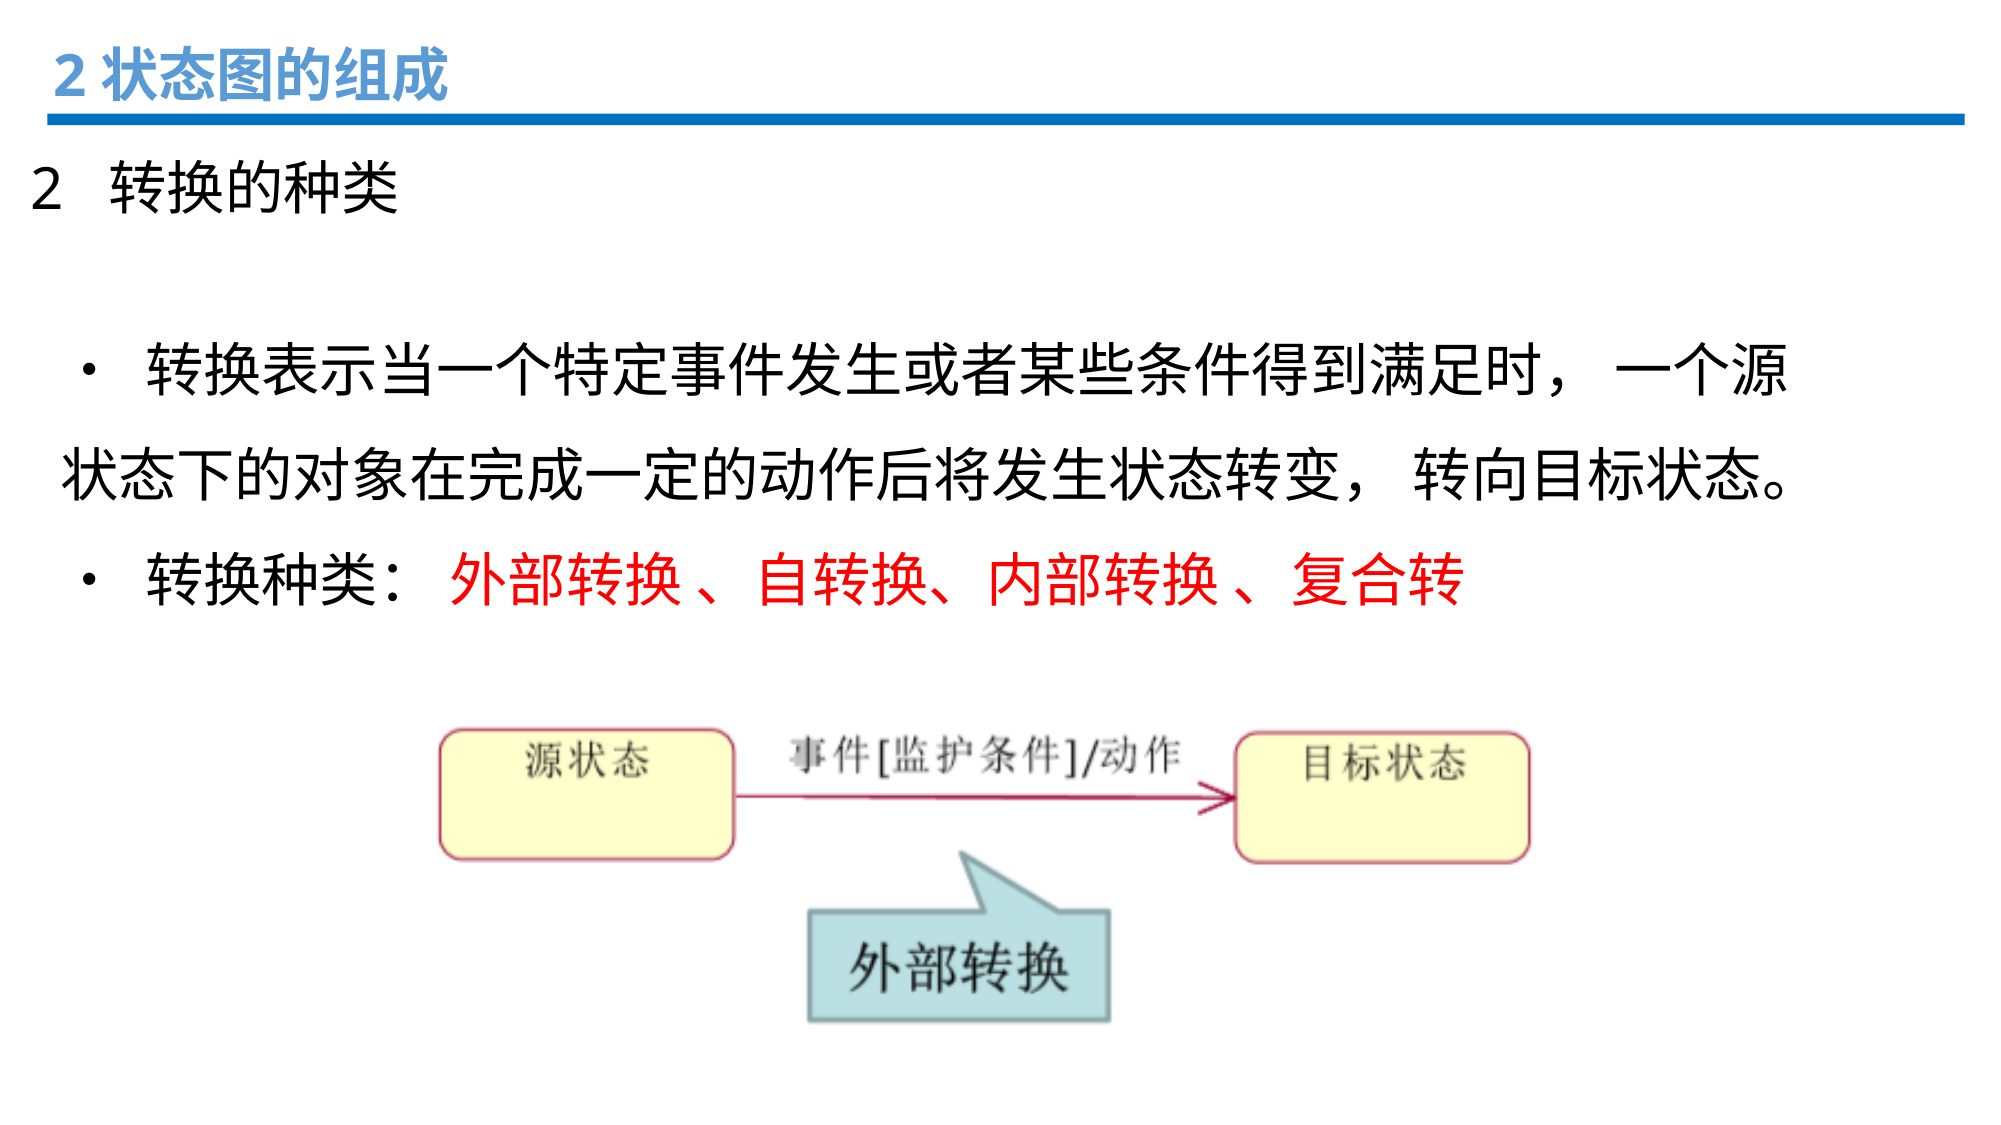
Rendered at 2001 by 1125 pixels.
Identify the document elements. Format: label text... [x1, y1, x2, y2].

picture [433, 676, 1542, 1032]
text_box 2 转换的种类 [30, 150, 640, 221]
text_box • 转换表示当一个特定事件发生或者某些条件得到满足时， 一个源状态下的对象在完成一定的动作后将发生状态转变， 转向目标状态。 • 转换种类： 外部转换 、自转换、内部转换 、复合转 [45, 290, 1820, 621]
text_box 2状态图的组成 [38, 30, 465, 116]
